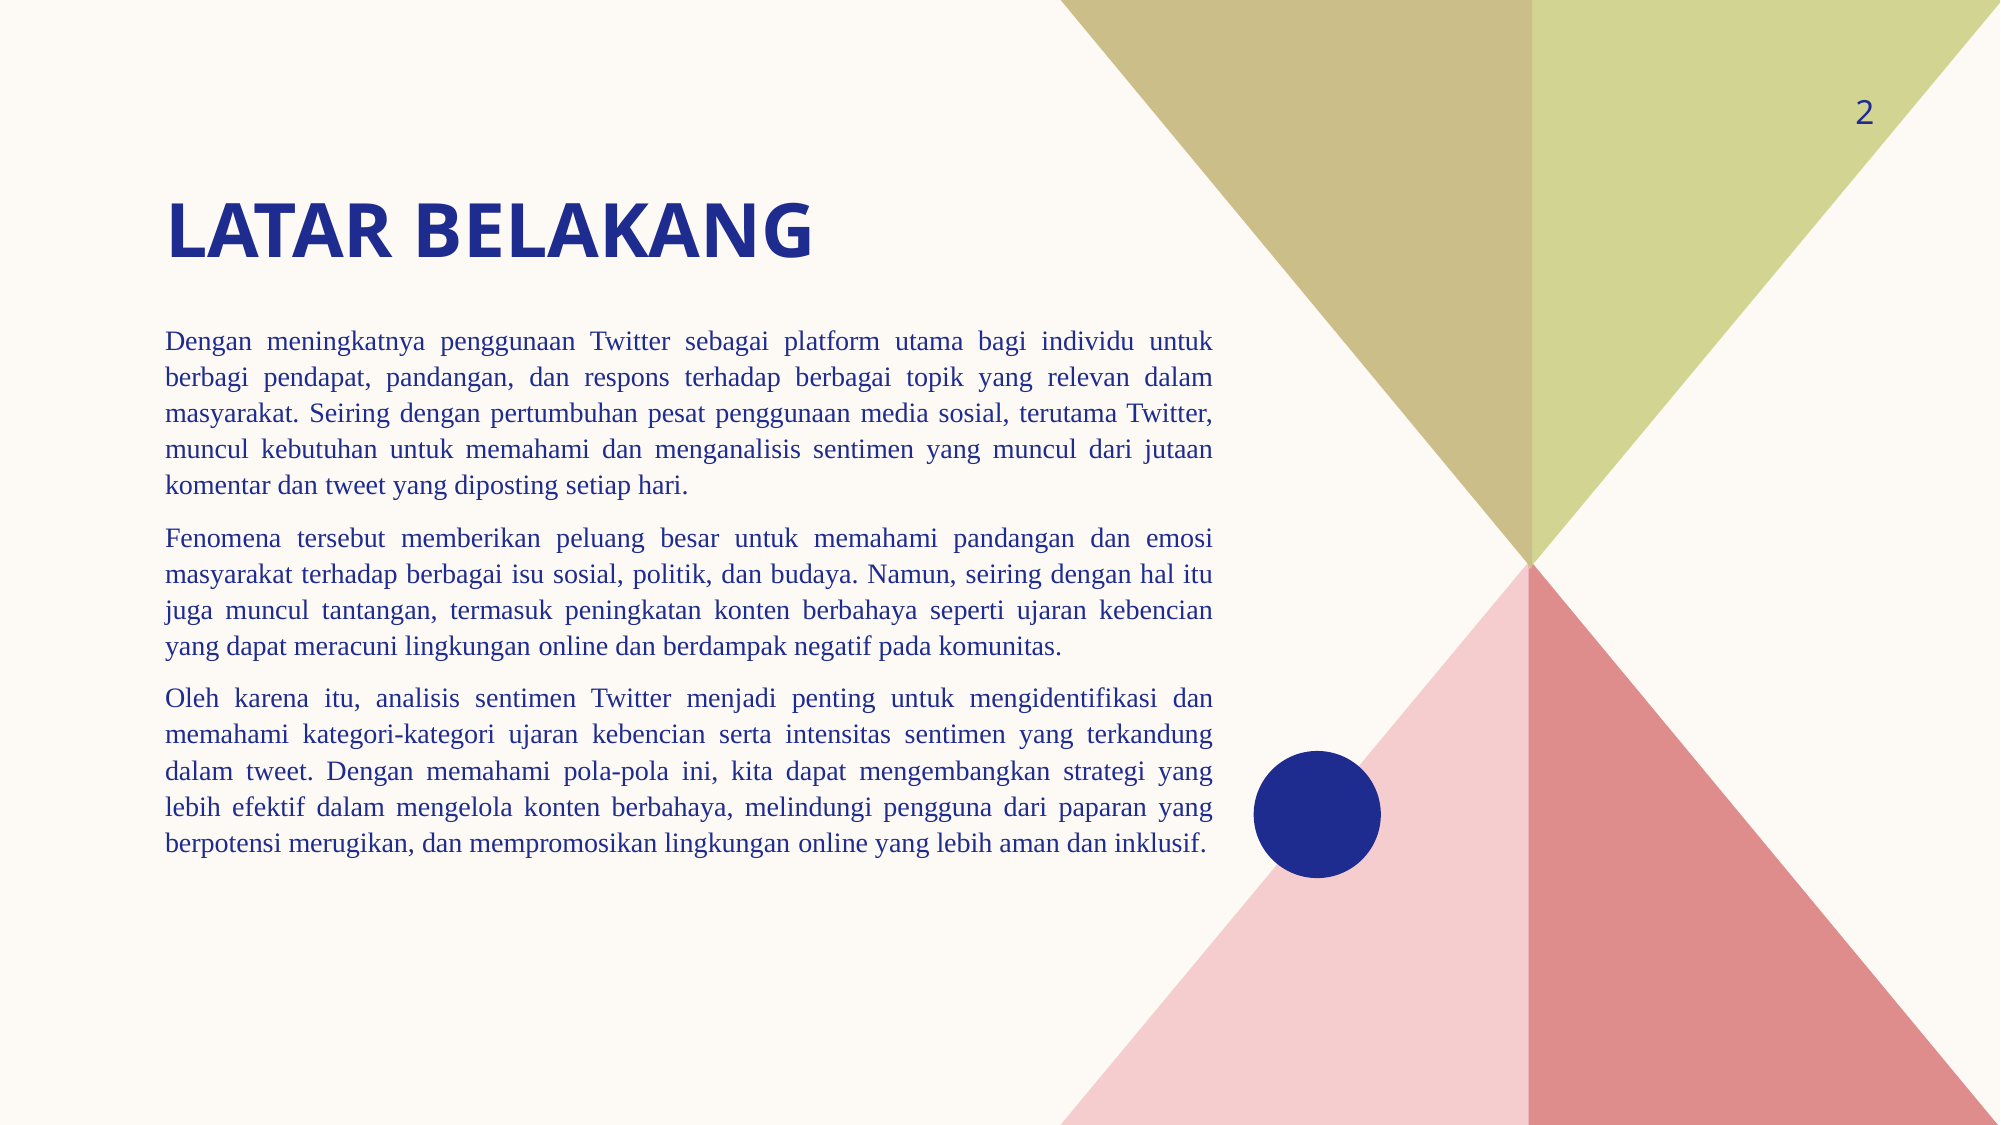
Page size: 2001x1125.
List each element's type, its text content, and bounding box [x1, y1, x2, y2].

list Dengan meningkatnya penggunaan Twitter sebagai platform utama bagi individu untuk berbagi pendapat, pandangan, dan respons terhadap berbagai topik yang relevan dalam masyarakat. Seiring dengan pertumbuhan pesat penggunaan media sosial, terutama Twitter, muncul kebutuhan untuk memahami dan menganalisis sentimen yang muncul dari jutaan komentar dan tweet yang diposting setiap hari. Fenomena tersebut memberikan peluang besar untuk memahami pandangan dan emosi masyarakat terhadap berbagai isu sosial, politik, dan budaya. Namun, seiring dengan hal itu juga muncul tantangan, termasuk peningkatan konten berbahaya seperti ujaran kebencian yang dapat meracuni lingkungan online dan berdampak negatif pada komunitas. Oleh karena itu, analisis sentimen Twitter menjadi penting untuk mengidentifikasi dan memahami kategori-kategori ujaran kebencian serta intensitas sentimen yang terkandung dalam tweet. Dengan memahami pola-pola ini, kita dapat mengembangkan strategi yang lebih efektif dalam mengelola konten berbahaya, melindungi pengguna dari paparan yang berpotensi merugikan, dan mempromosikan lingkungan online yang lebih aman dan inklusif. [150, 320, 1230, 902]
slide_number 2 [1699, 75, 1875, 153]
title Latar belakang [150, 77, 1230, 273]
